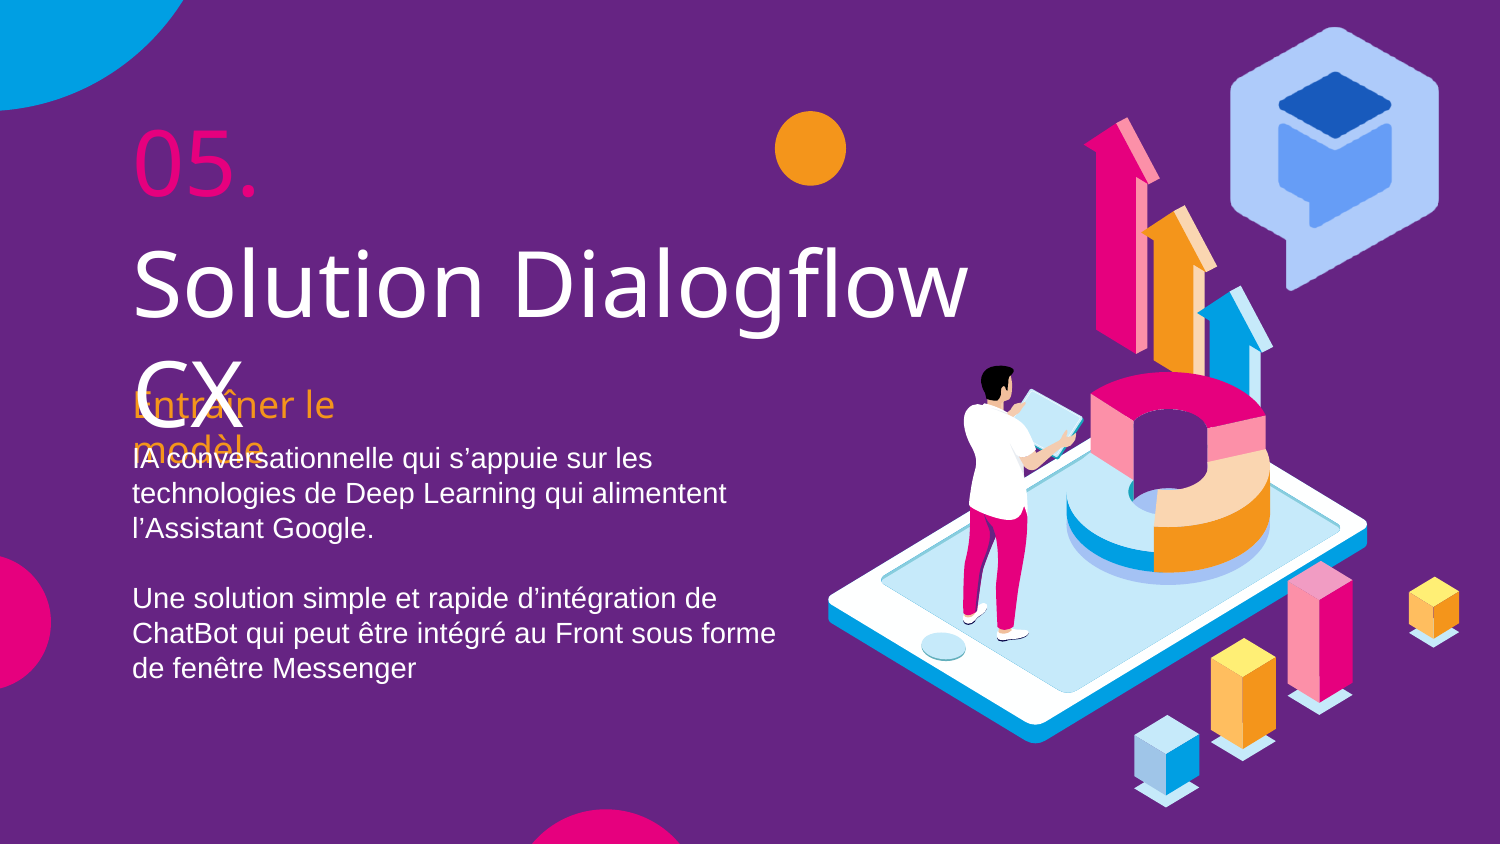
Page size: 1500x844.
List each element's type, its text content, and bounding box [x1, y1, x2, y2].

text_box IA conversationnelle qui s’appuie sur les technologies de Deep Learning qui alimentent l’Assistant Google. Une solution simple et rapide d’intégration de ChatBot qui peut être intégré au Front sous forme de fenêtre Messenger [116, 424, 814, 699]
subtitle Entraîner le modèle [116, 365, 452, 424]
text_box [827, 117, 1460, 808]
title 05. [116, 90, 652, 212]
title Solution Dialogflow CX [116, 211, 822, 347]
picture [1169, 0, 1500, 319]
